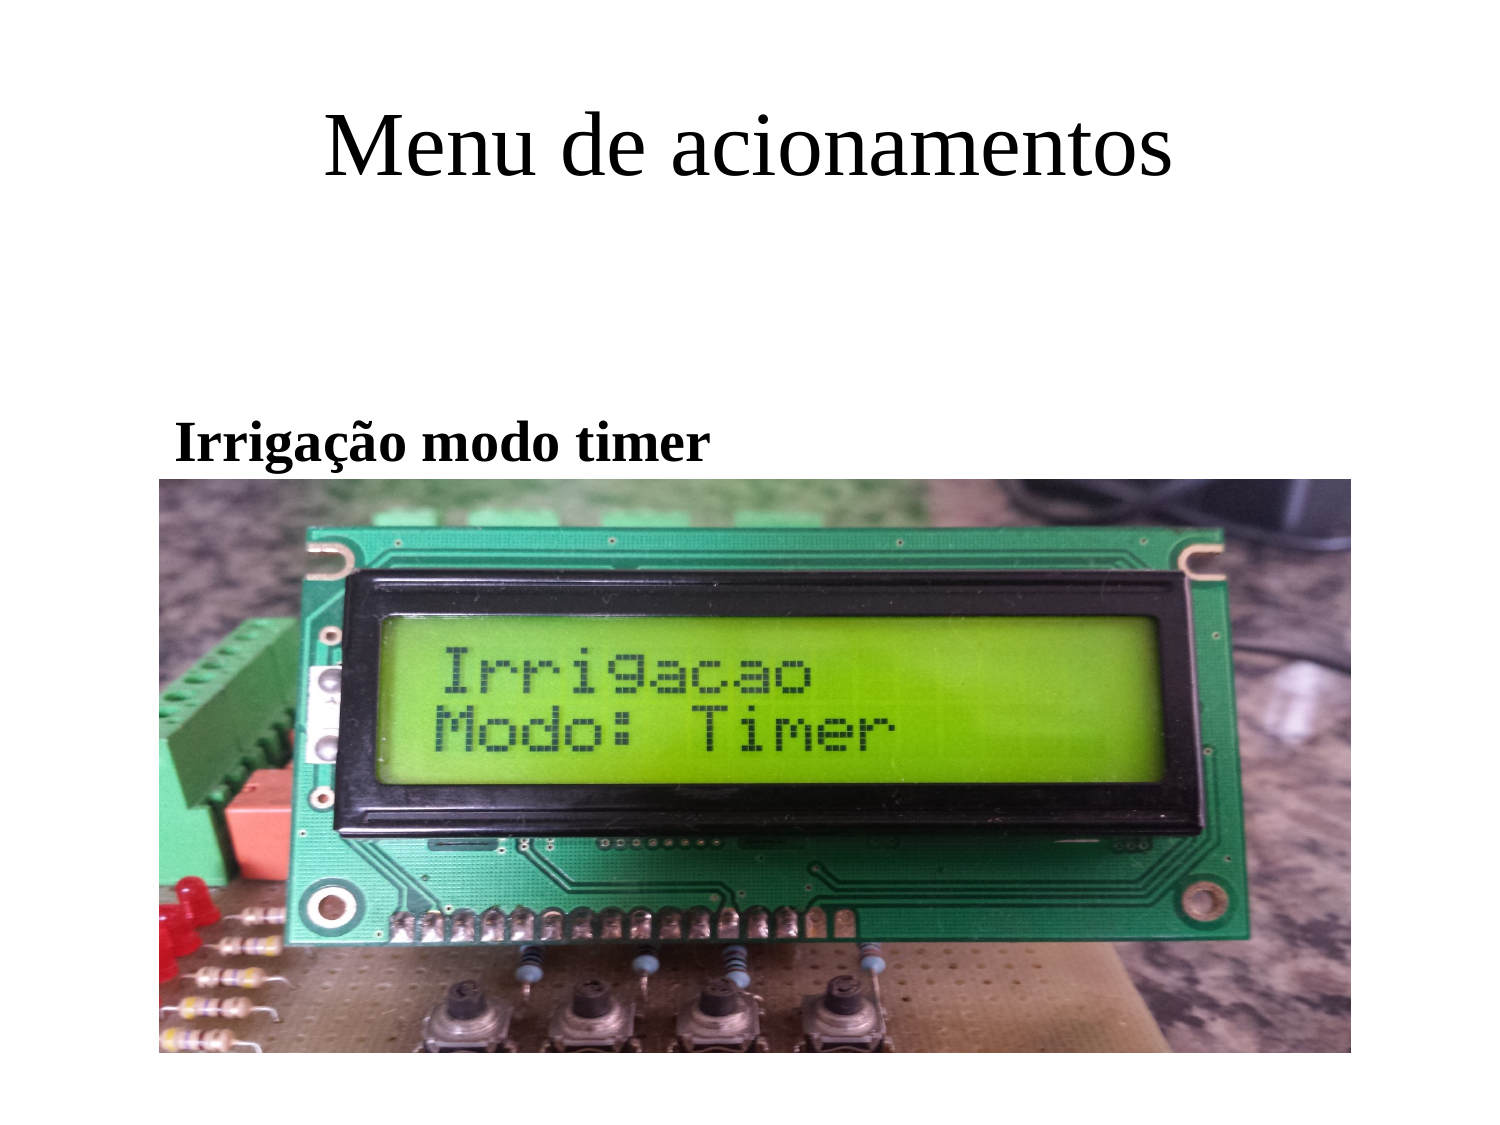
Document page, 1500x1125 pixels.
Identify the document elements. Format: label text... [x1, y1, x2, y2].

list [159, 479, 1352, 1053]
text_box Irrigação modo timer [159, 395, 998, 479]
title Menu de acionamentos [75, 45, 1425, 233]
